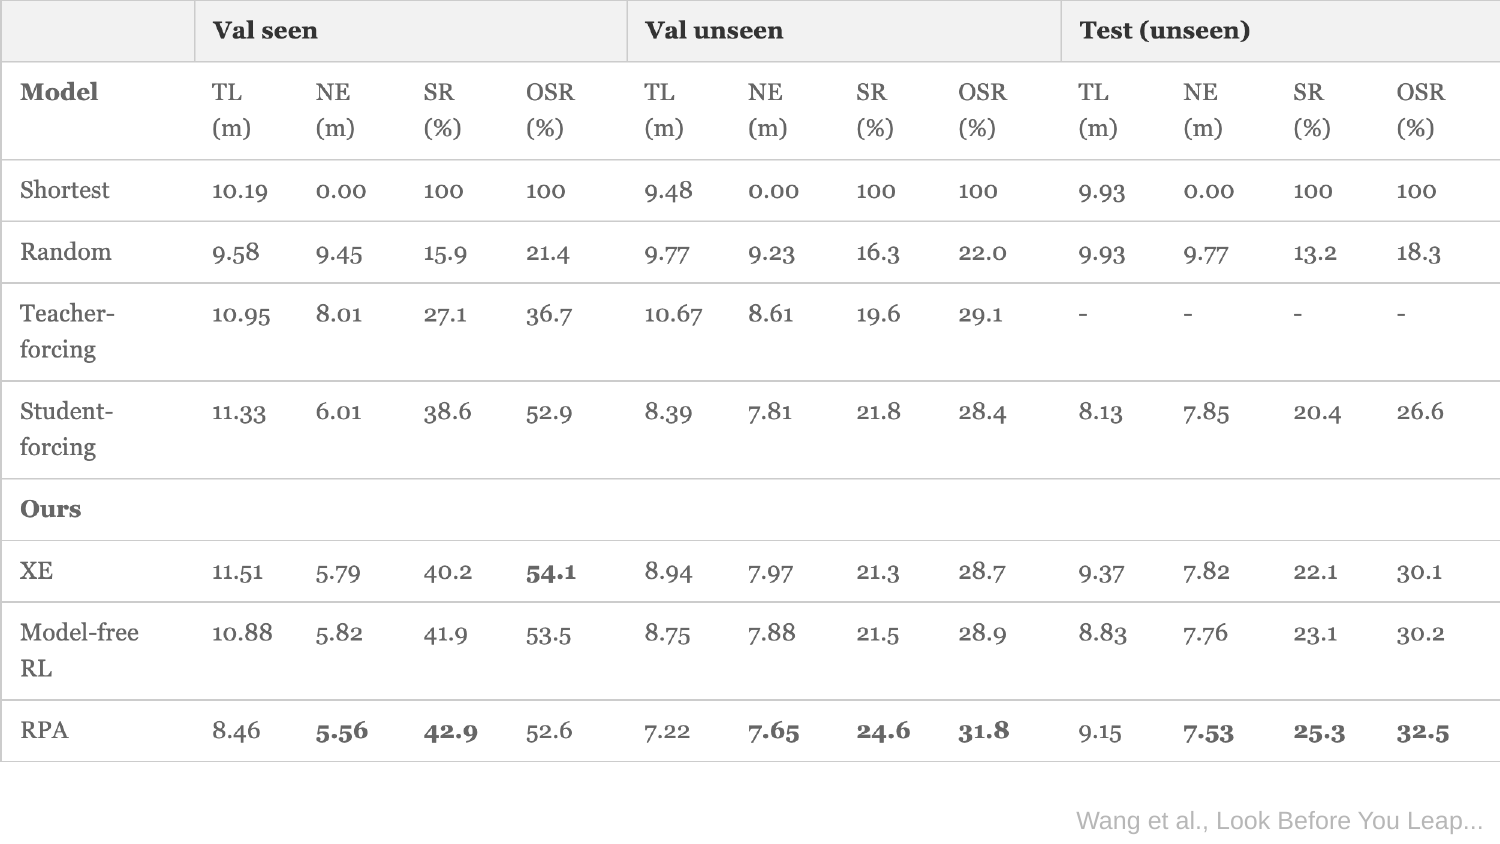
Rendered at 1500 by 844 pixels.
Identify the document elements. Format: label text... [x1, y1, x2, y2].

picture [0, 0, 1500, 762]
title Wang et al., Look Before You Leap... [0, 789, 1500, 844]
